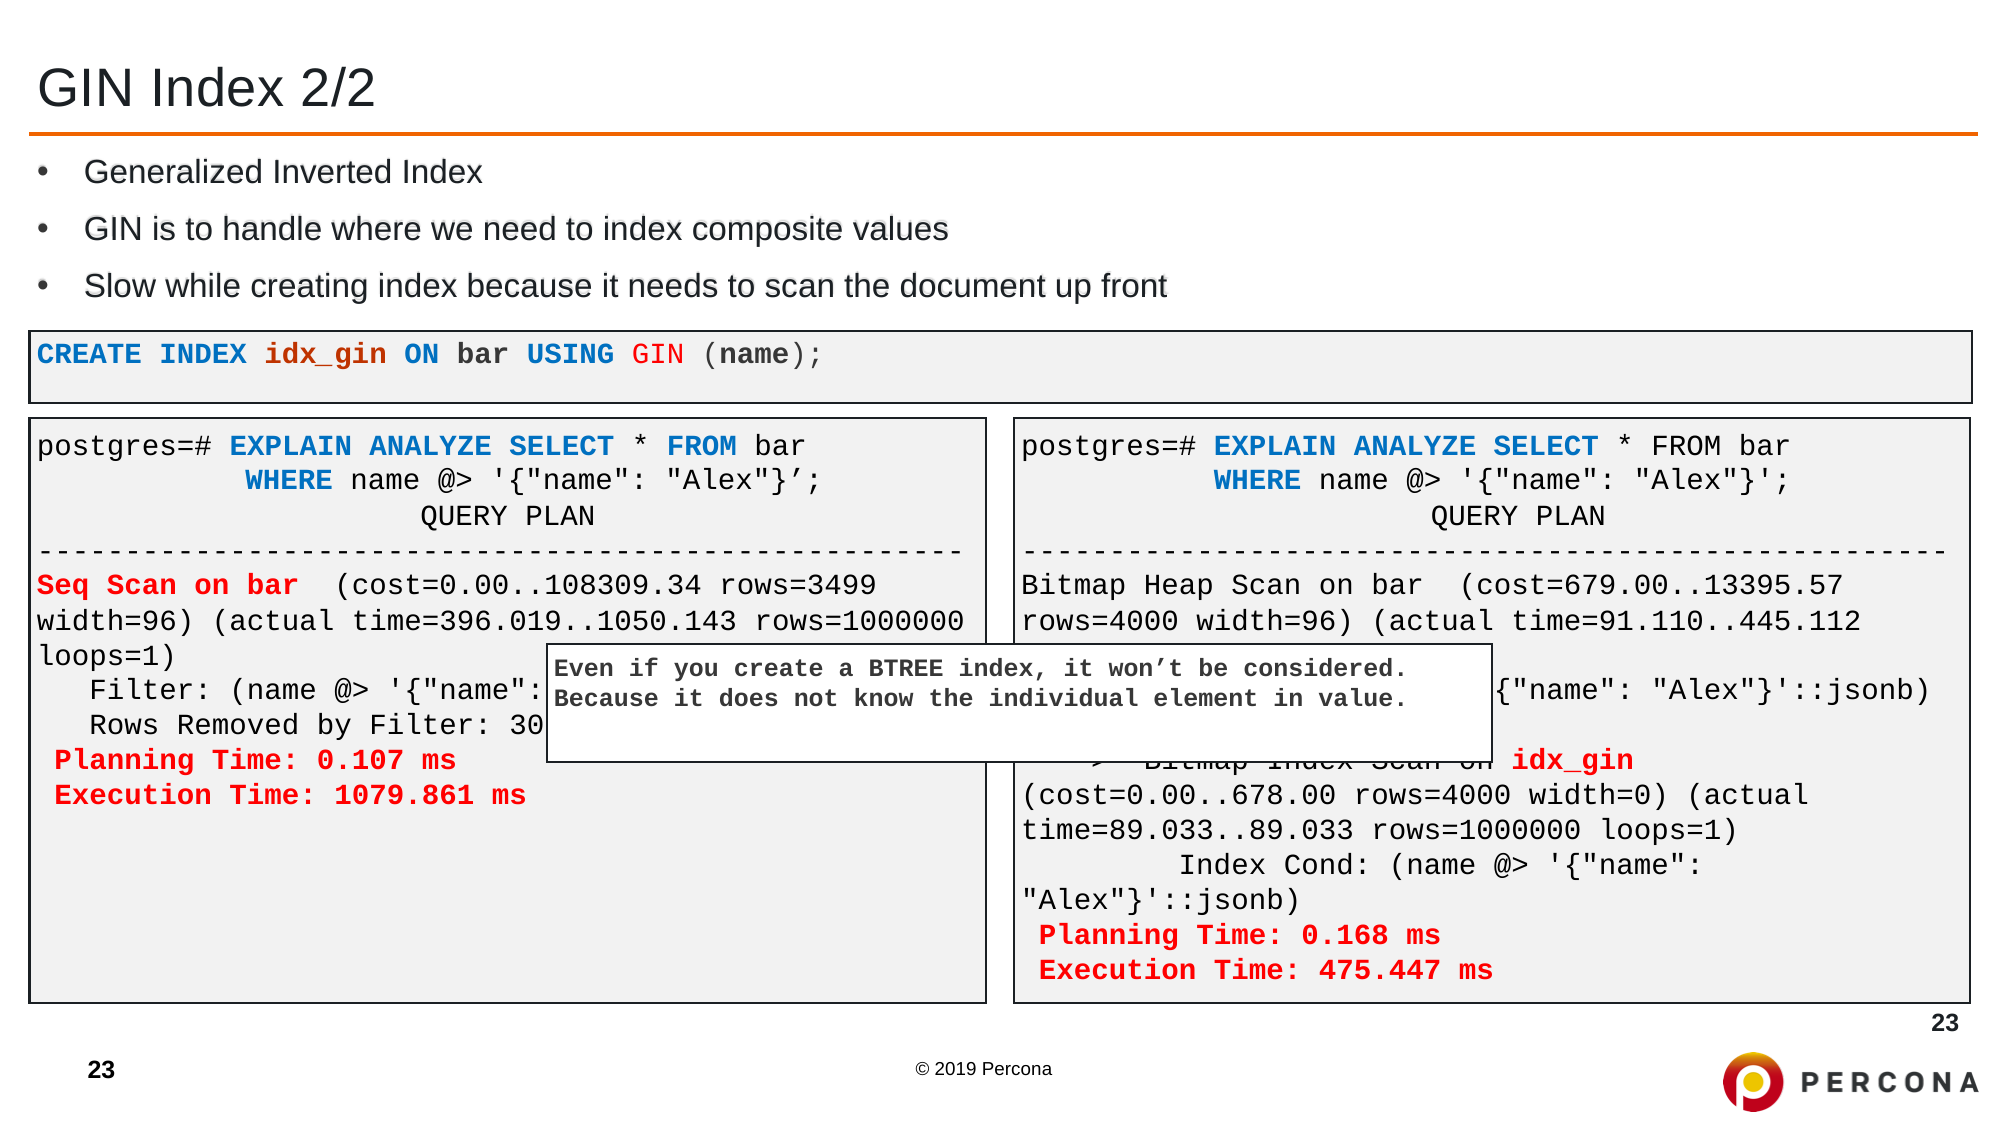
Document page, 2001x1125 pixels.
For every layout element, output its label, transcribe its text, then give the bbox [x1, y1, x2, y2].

slide_number 23 [1919, 1003, 1972, 1041]
title GIN Index 2/2 [29, 29, 1979, 145]
text_box Even if you create a BTREE index, it won’t be considered. Because it does not know the individual element in value. [546, 644, 1492, 763]
text_box postgres=# EXPLAIN ANALYZE SELECT * FROM bar WHERE name @> '{"name": "Alex"}'; QUERY PLAN -----------------------------------------------------Bitmap Heap Scan on bar (cost=679.00..13395.57 rows=4000 width=96) (actual time=91.110..445.112 rows=1000000 loops=1) Recheck Cond: (name @> '{"name": "Alex"}'::jsonb) Heap Blocks: exact=16394 -> Bitmap Index Scan on idx_gin (cost=0.00..678.00 rows=4000 width=0) (actual time=89.033..89.033 rows=1000000 loops=1) Index Cond: (name @> '{"name": "Alex"}'::jsonb) Planning Time: 0.168 ms Execution Time: 475.447 ms [1013, 418, 1971, 1004]
list Generalized Inverted Index GIN is to handle where we need to index composite values Slow while creating index because it needs to scan the document up front [29, 147, 1979, 337]
text_box postgres=# EXPLAIN ANALYZE SELECT * FROM bar WHERE name @> '{"name": "Alex"}’; QUERY PLAN -----------------------------------------------------Seq Scan on bar (cost=0.00..108309.34 rows=3499 width=96) (actual time=396.019..1050.143 rows=1000000 loops=1) Filter: (name @> '{"name": "Alex"}'::jsonb) Rows Removed by Filter: 3000000 Planning Time: 0.107 ms Execution Time: 1079.861 ms [29, 418, 987, 1004]
picture [1723, 1052, 1979, 1112]
text_box CREATE INDEX idx_gin ON bar USING GIN (name); [29, 330, 1972, 404]
